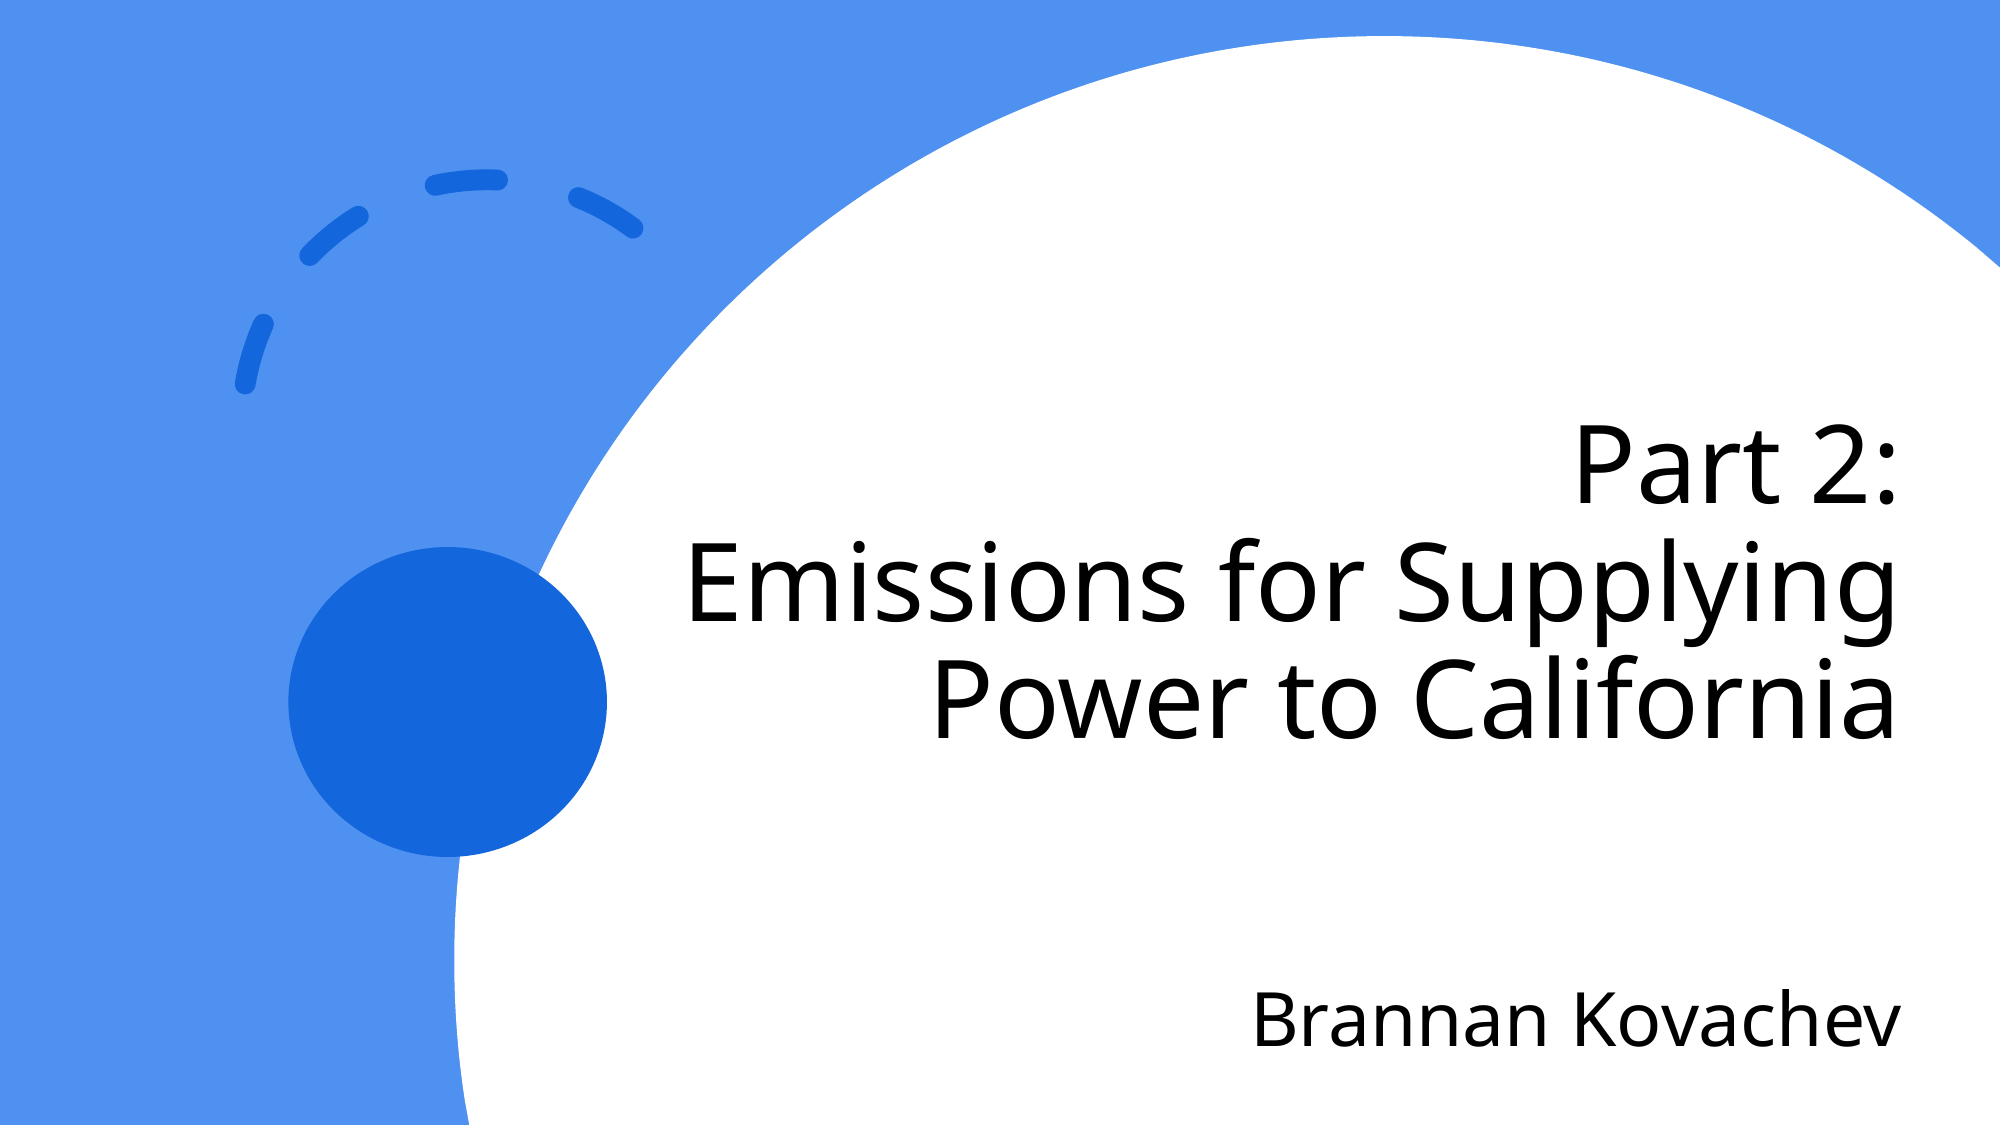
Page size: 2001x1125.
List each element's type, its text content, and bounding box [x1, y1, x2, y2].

text_box [453, 35, 2000, 1125]
text_box [287, 545, 609, 859]
title Part 2: Emissions for Supplying Power to California [662, 318, 1917, 770]
text_box Brannan Kovachev [663, 923, 1917, 1071]
text_box [0, 0, 2000, 1125]
text_box [244, 179, 653, 425]
